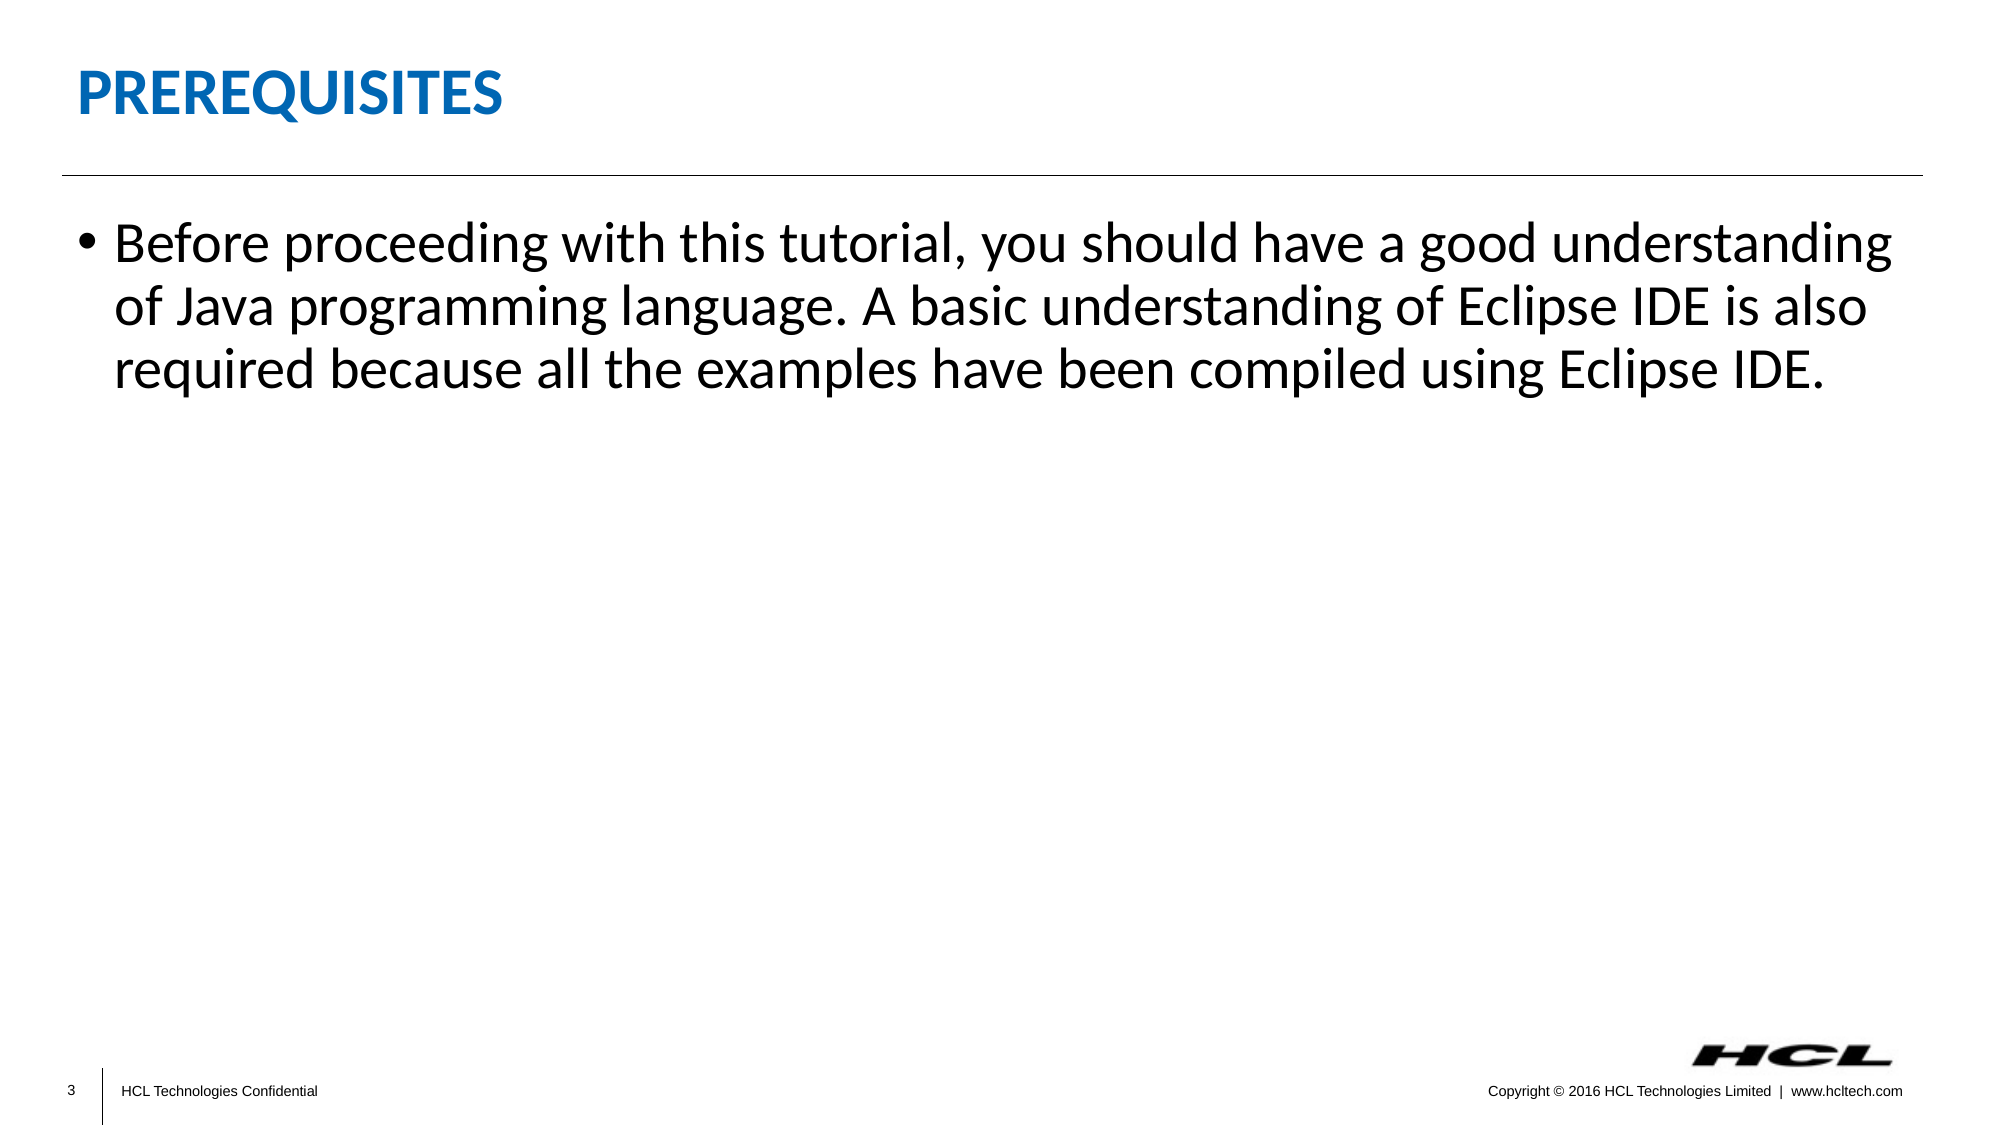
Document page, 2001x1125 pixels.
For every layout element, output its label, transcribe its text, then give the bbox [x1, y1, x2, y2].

list Before proceeding with this tutorial, you should have a good understanding of Java programming language. A basic understanding of Eclipse IDE is also required because all the examples have been compiled using Eclipse IDE. [62, 204, 1924, 1014]
title Prerequisites [62, 42, 1781, 144]
picture [1660, 1024, 1924, 1080]
